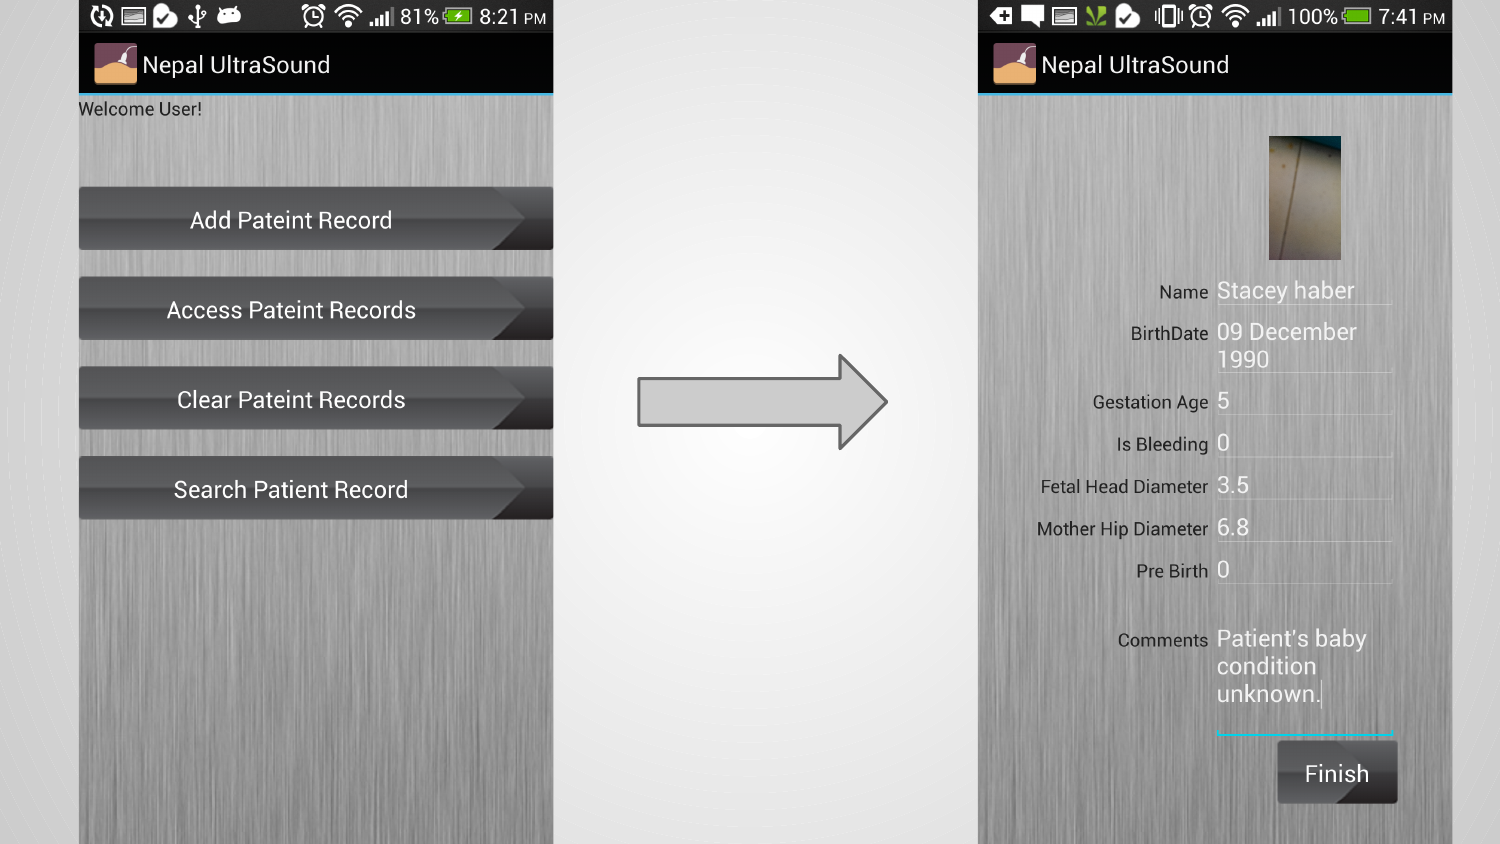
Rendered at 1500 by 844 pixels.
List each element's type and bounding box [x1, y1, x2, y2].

text_box [78, 0, 554, 844]
text_box [977, 0, 1453, 844]
text_box [638, 355, 887, 449]
